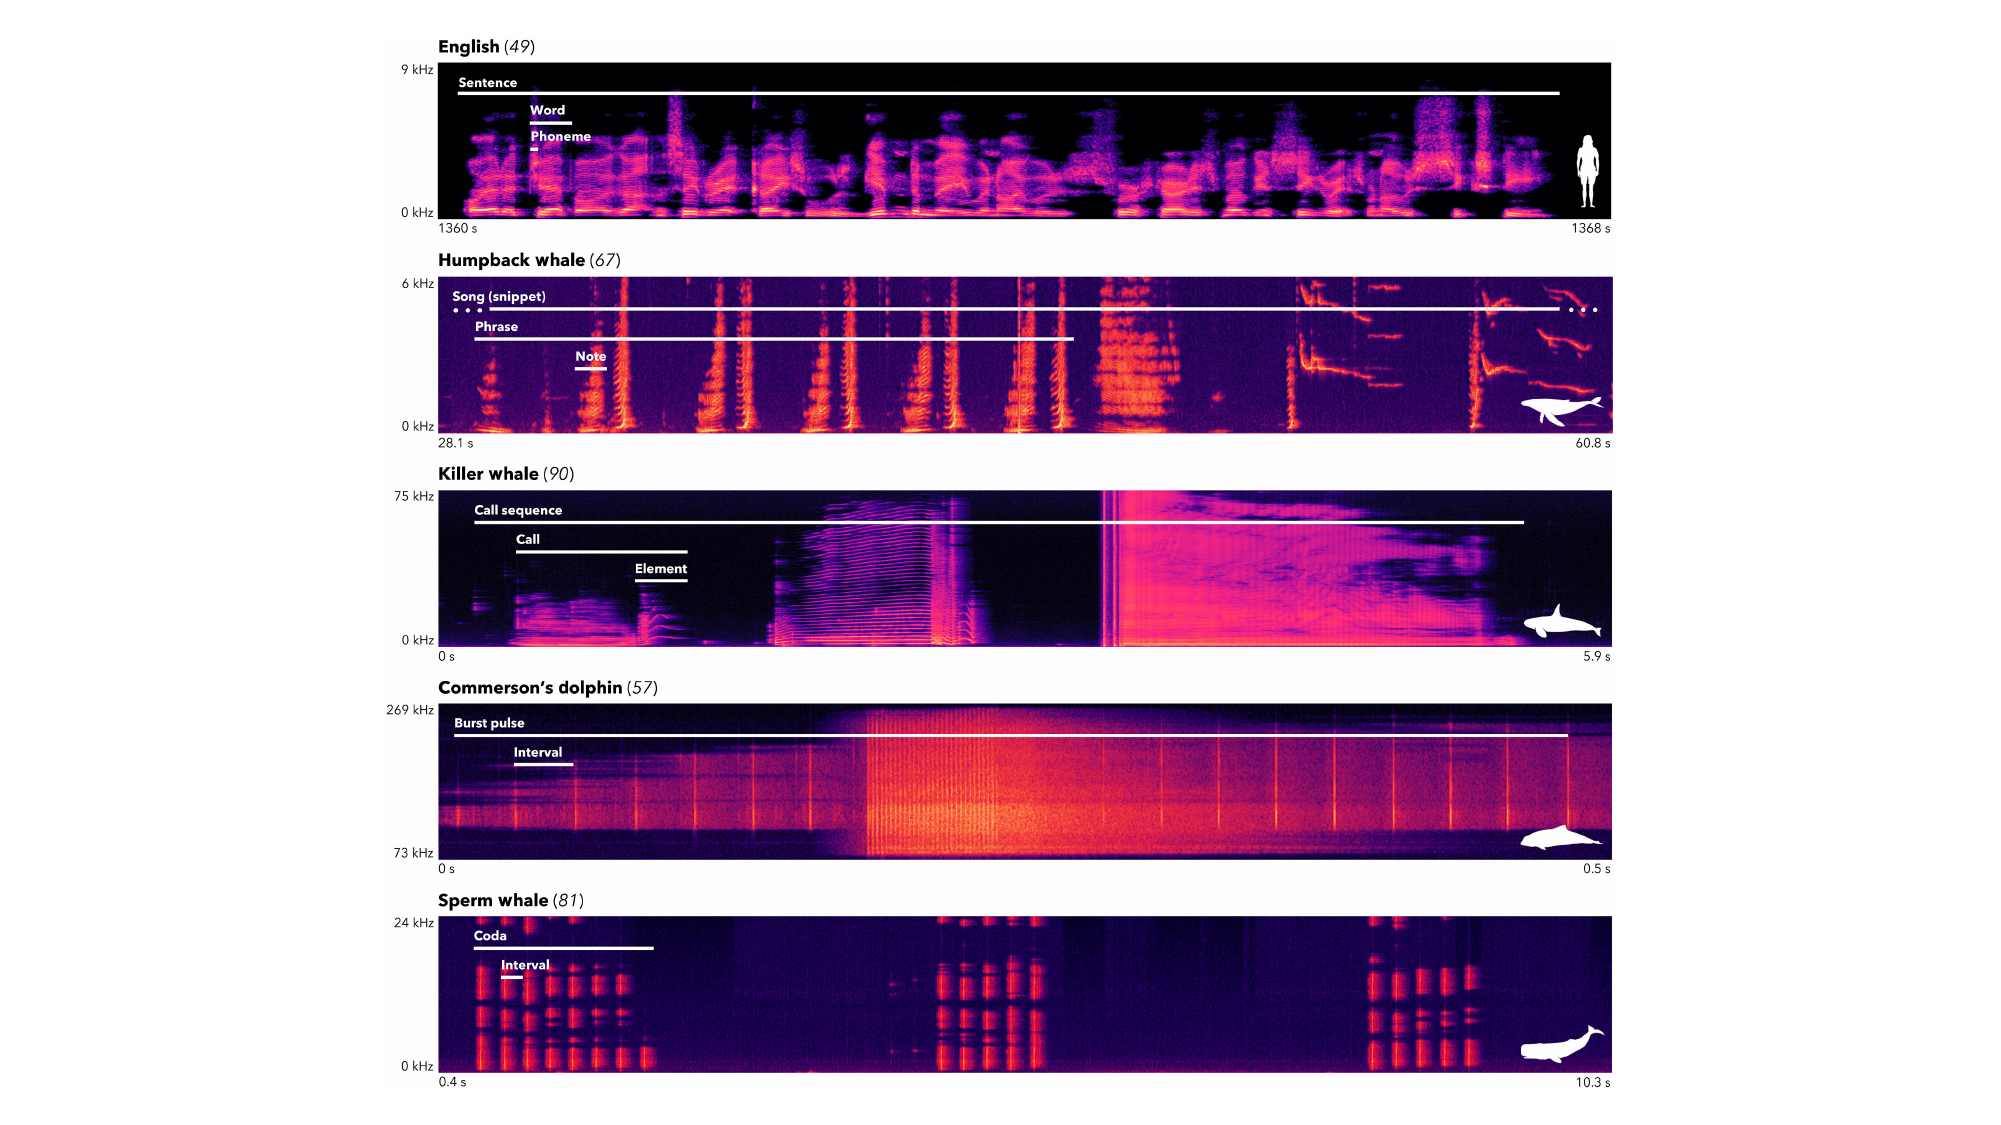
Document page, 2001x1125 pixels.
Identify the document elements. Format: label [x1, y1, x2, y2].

picture [384, 36, 1616, 1089]
